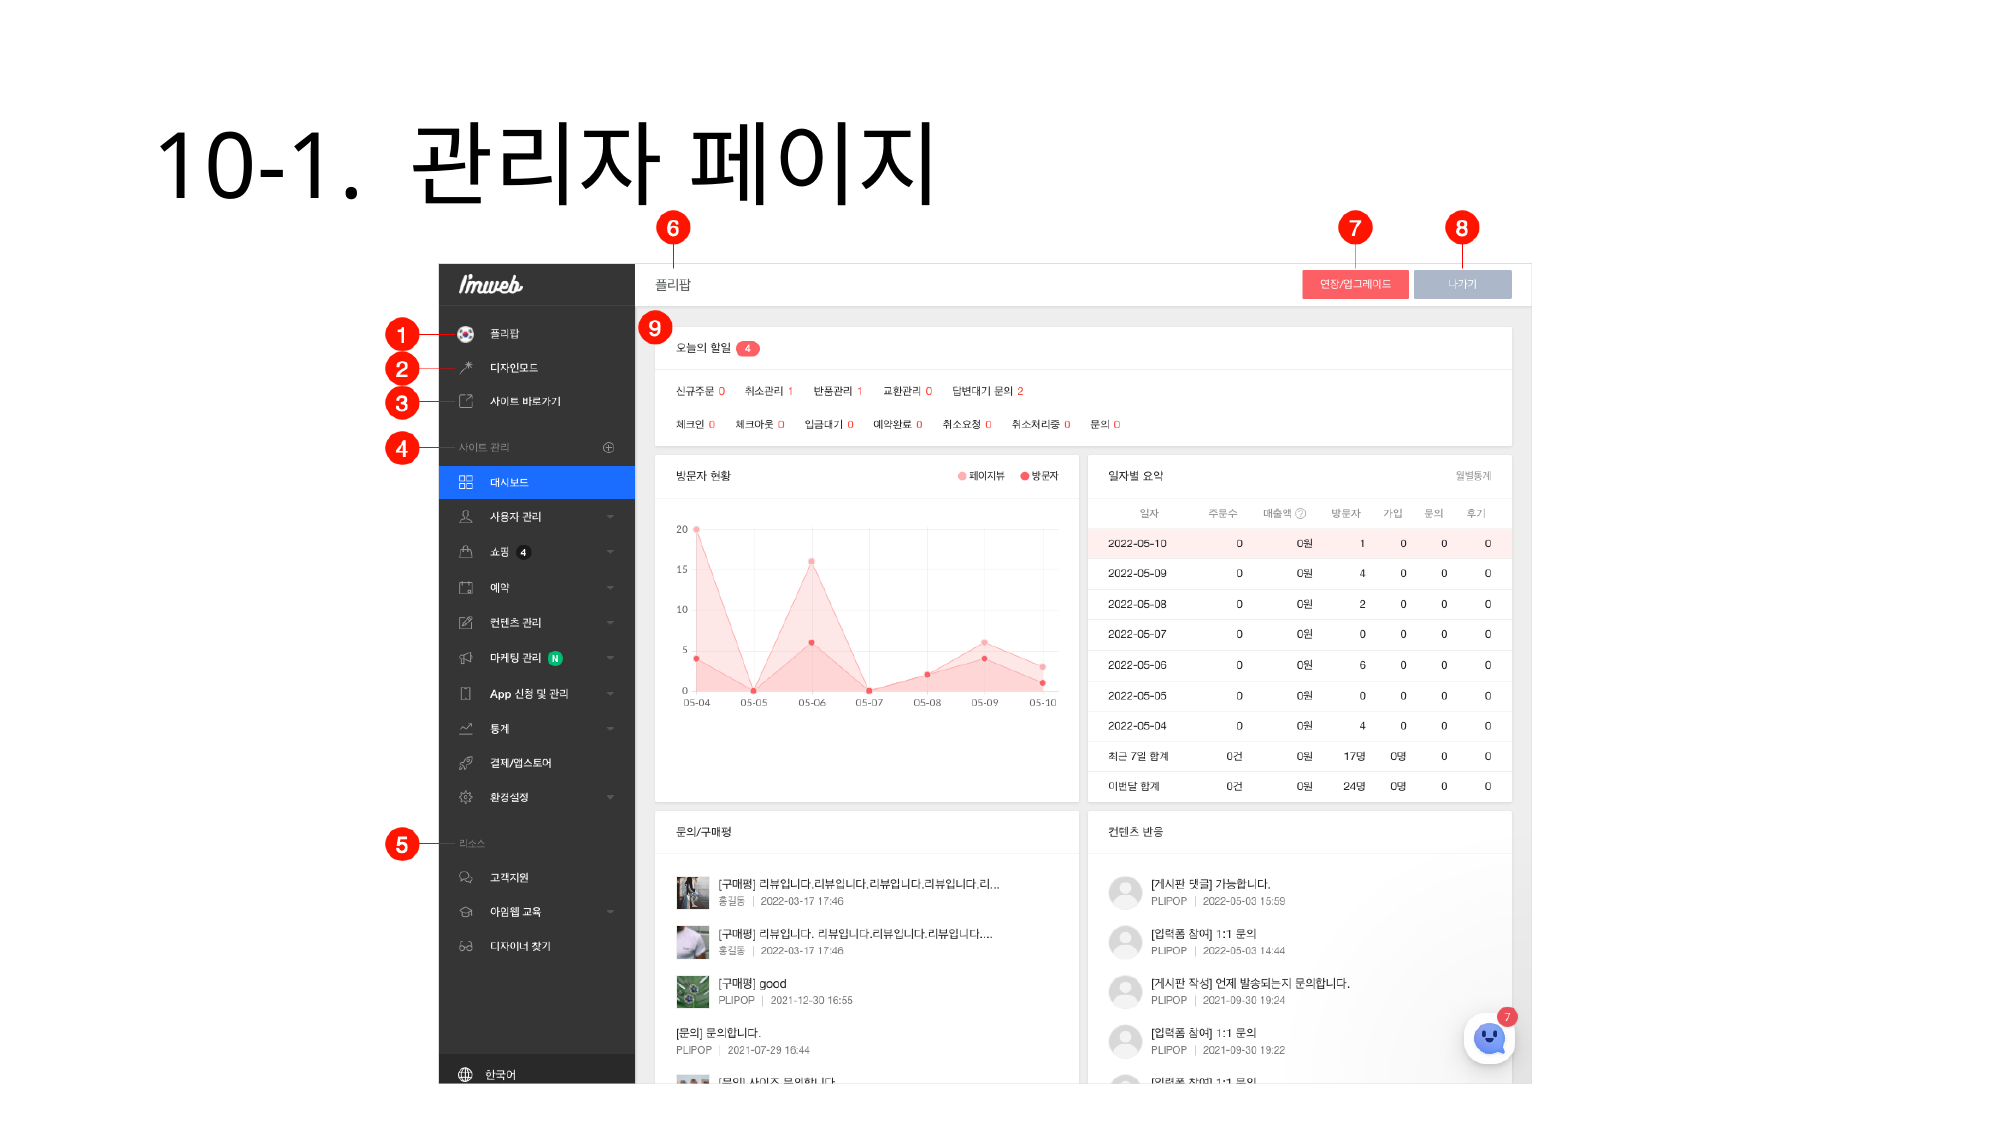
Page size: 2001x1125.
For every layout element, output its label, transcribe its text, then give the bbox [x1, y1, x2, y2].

picture [378, 203, 1532, 1084]
title 10-1. 관리자 페이지 [137, 59, 1863, 278]
